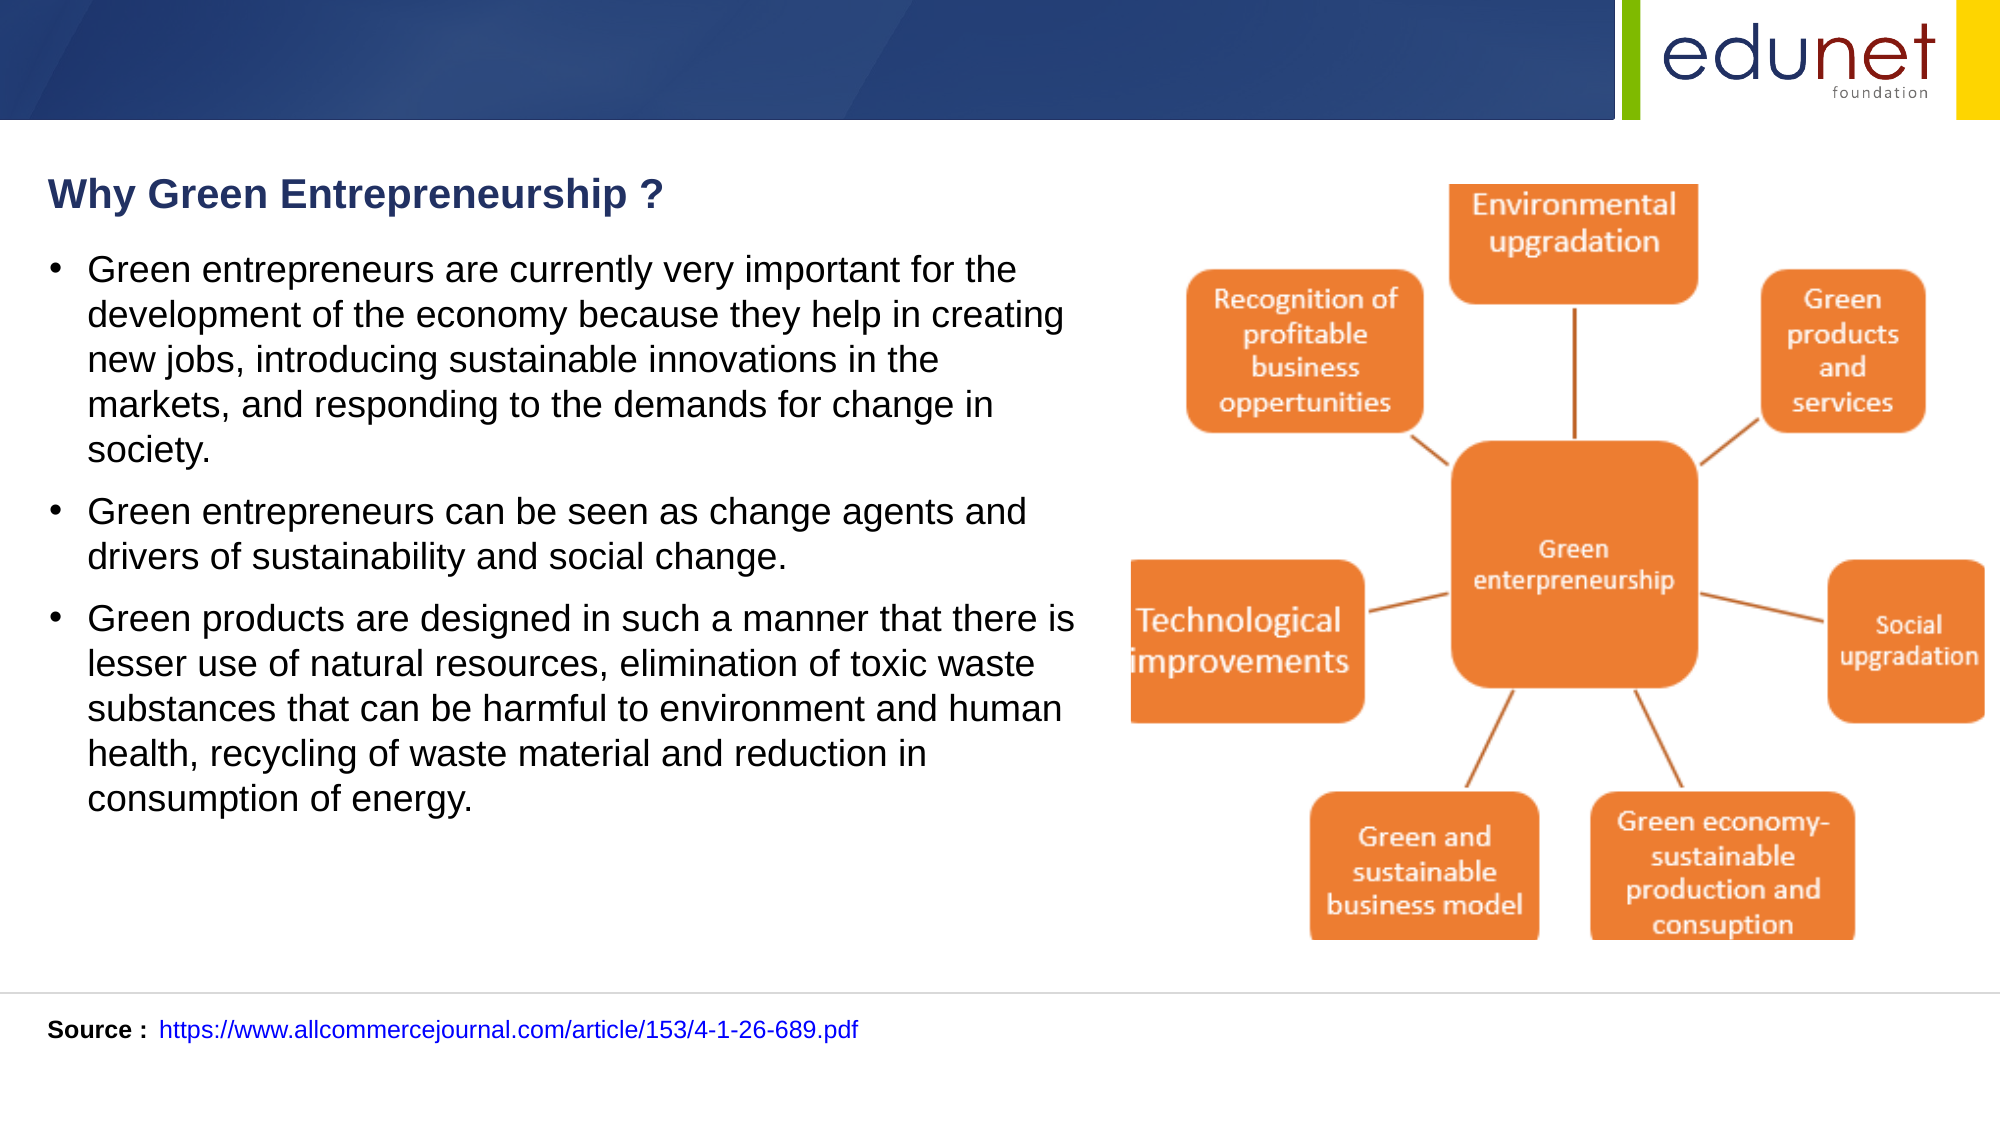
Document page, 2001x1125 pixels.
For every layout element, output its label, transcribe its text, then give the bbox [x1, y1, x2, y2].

picture [1652, 12, 1948, 108]
text_box Source : [32, 1006, 144, 1052]
text_box Why Green Entrepreneurship ? [33, 159, 1002, 225]
text_box Green entrepreneurs are currently very important for the development of the economy because they help in creating new jobs, introducing sustainable innovations in the markets, and responding to the demands for change in society. Green entrepreneurs can be seen as change agents and drivers of sustainability and social change. Green products are designed in such a manner that there is lesser use of natural resources, elimination of toxic waste substances that can be harmful to environment and human health, recycling of waste material and reduction in consumption of energy. [34, 238, 1091, 888]
text_box https://www.allcommercejournal.com/article/153/4-1-26-689.pdf [144, 1006, 1825, 1052]
picture [1130, 184, 1985, 941]
